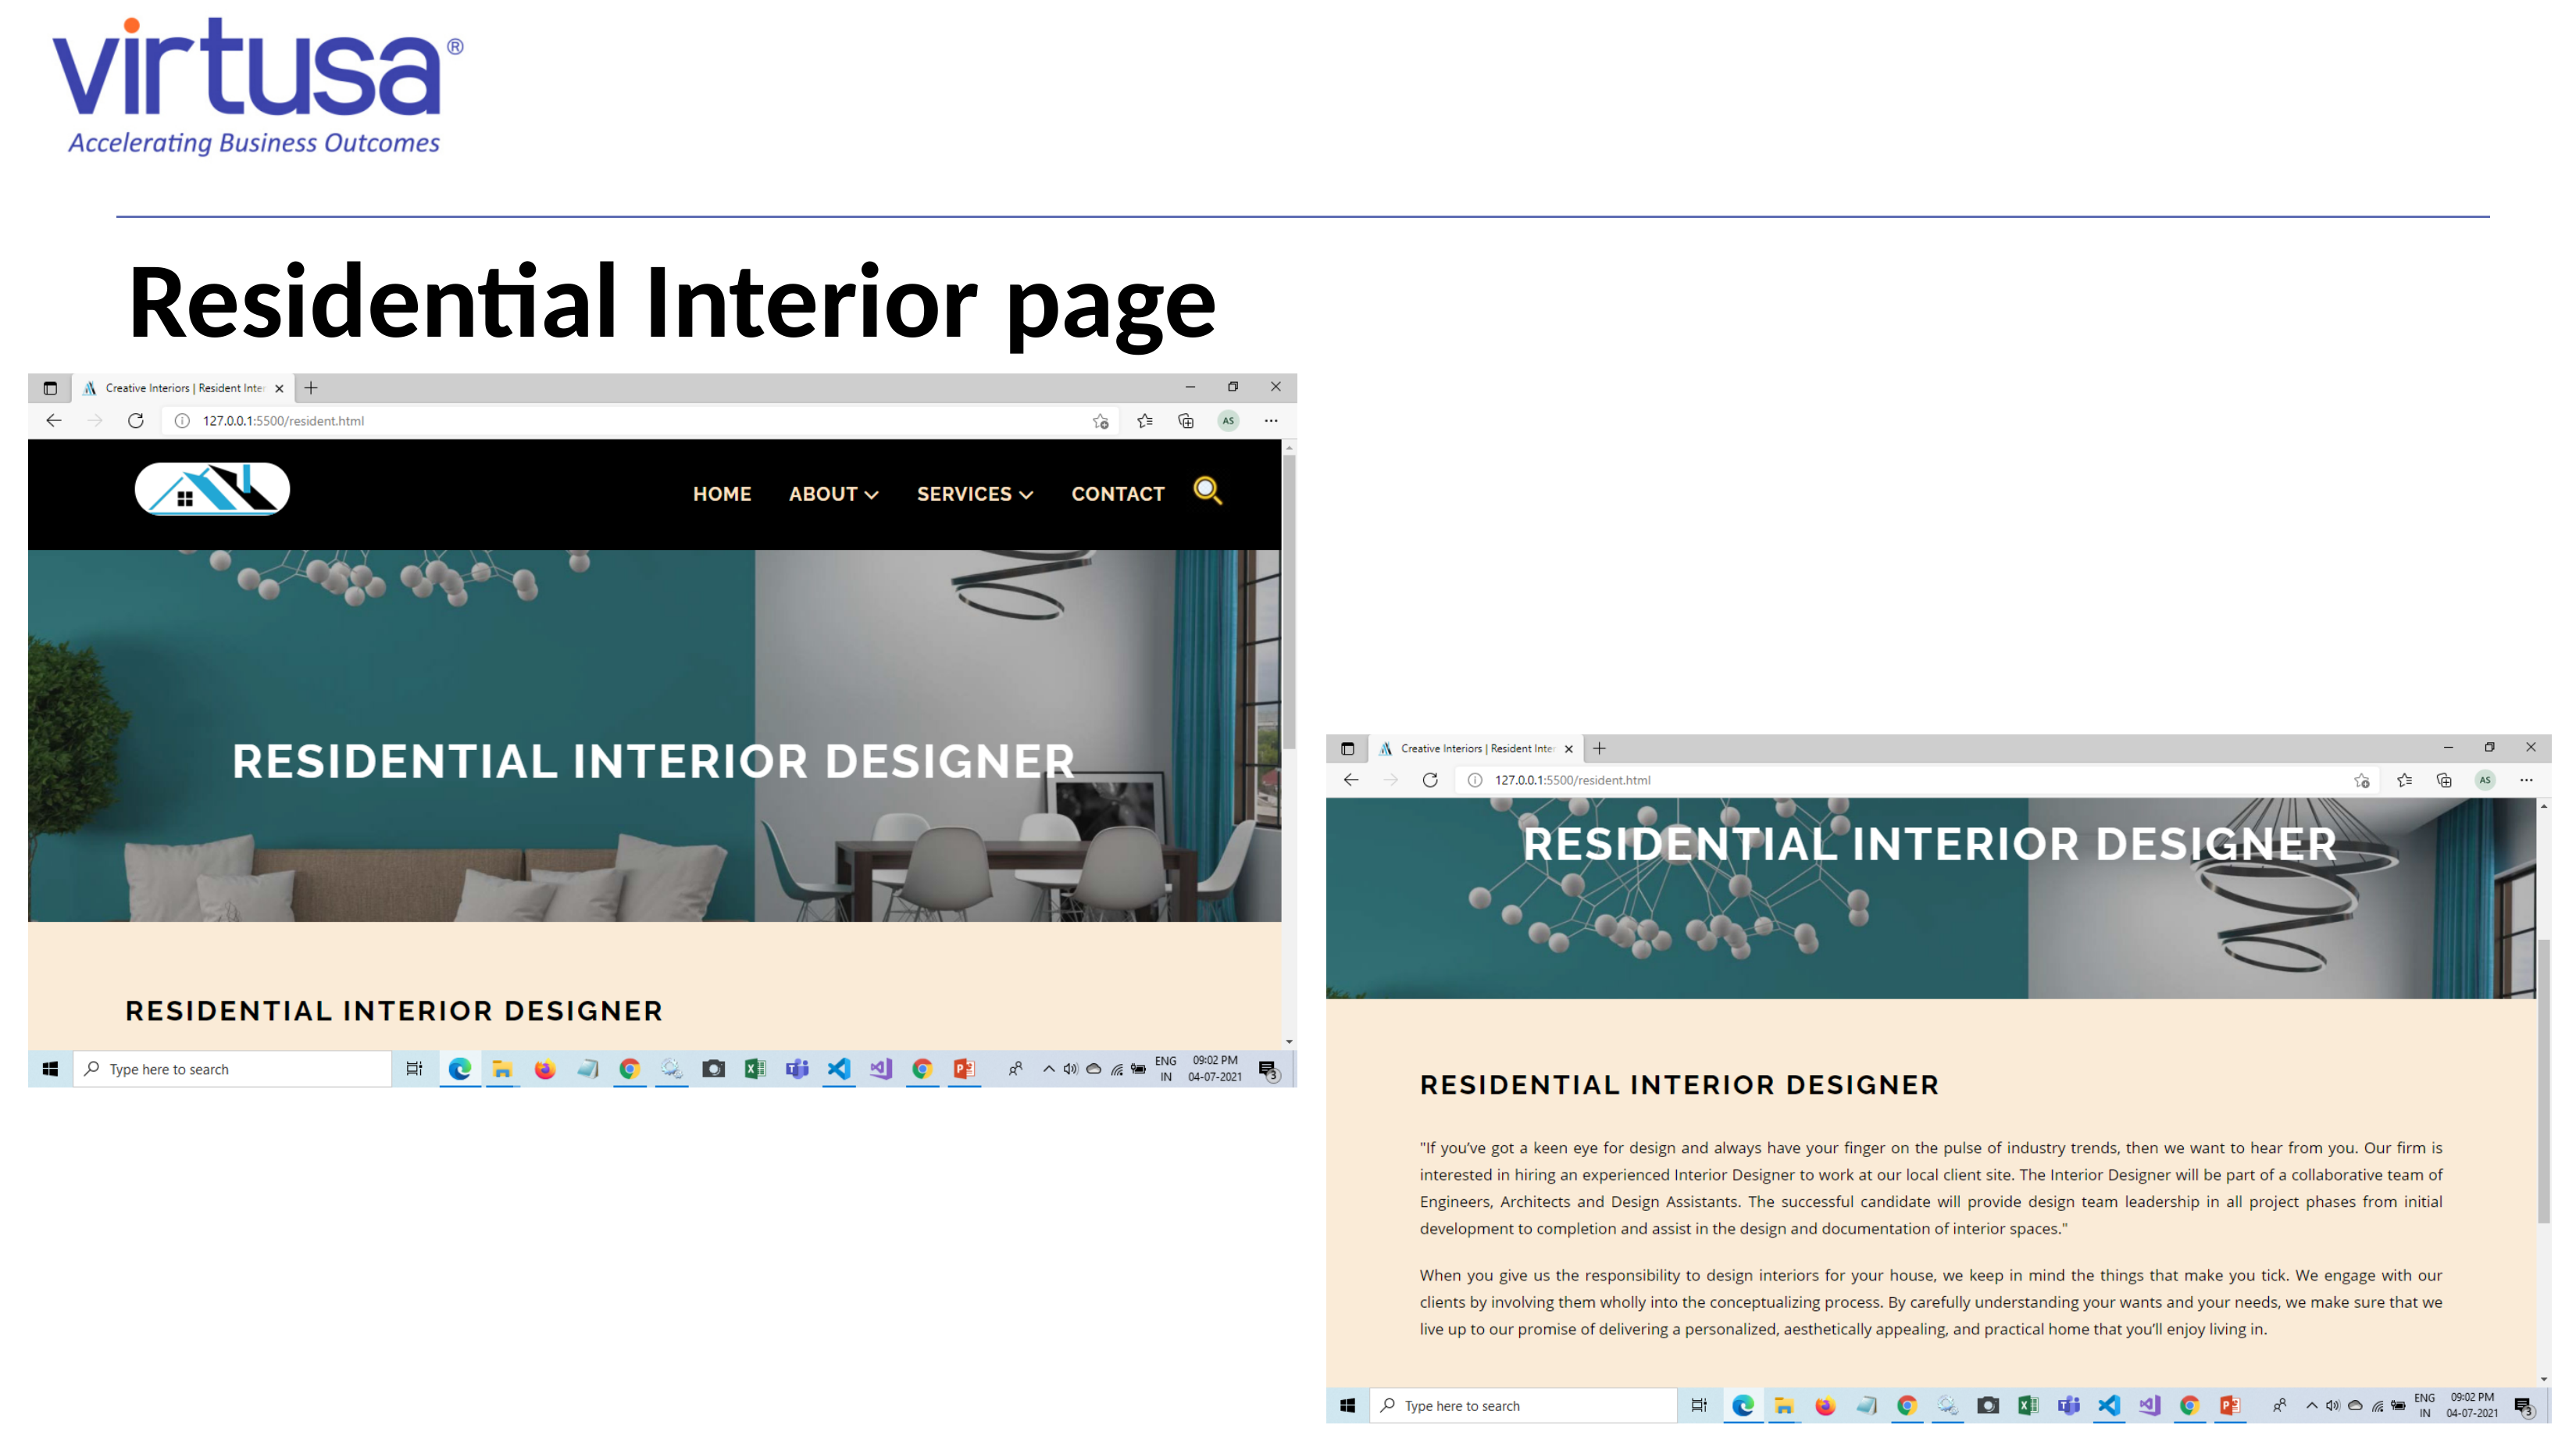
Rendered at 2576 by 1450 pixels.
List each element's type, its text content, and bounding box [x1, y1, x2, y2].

picture [1326, 734, 2552, 1423]
picture [28, 0, 478, 197]
text_box Residential Interior page [116, 223, 1701, 365]
picture [28, 373, 1297, 1088]
